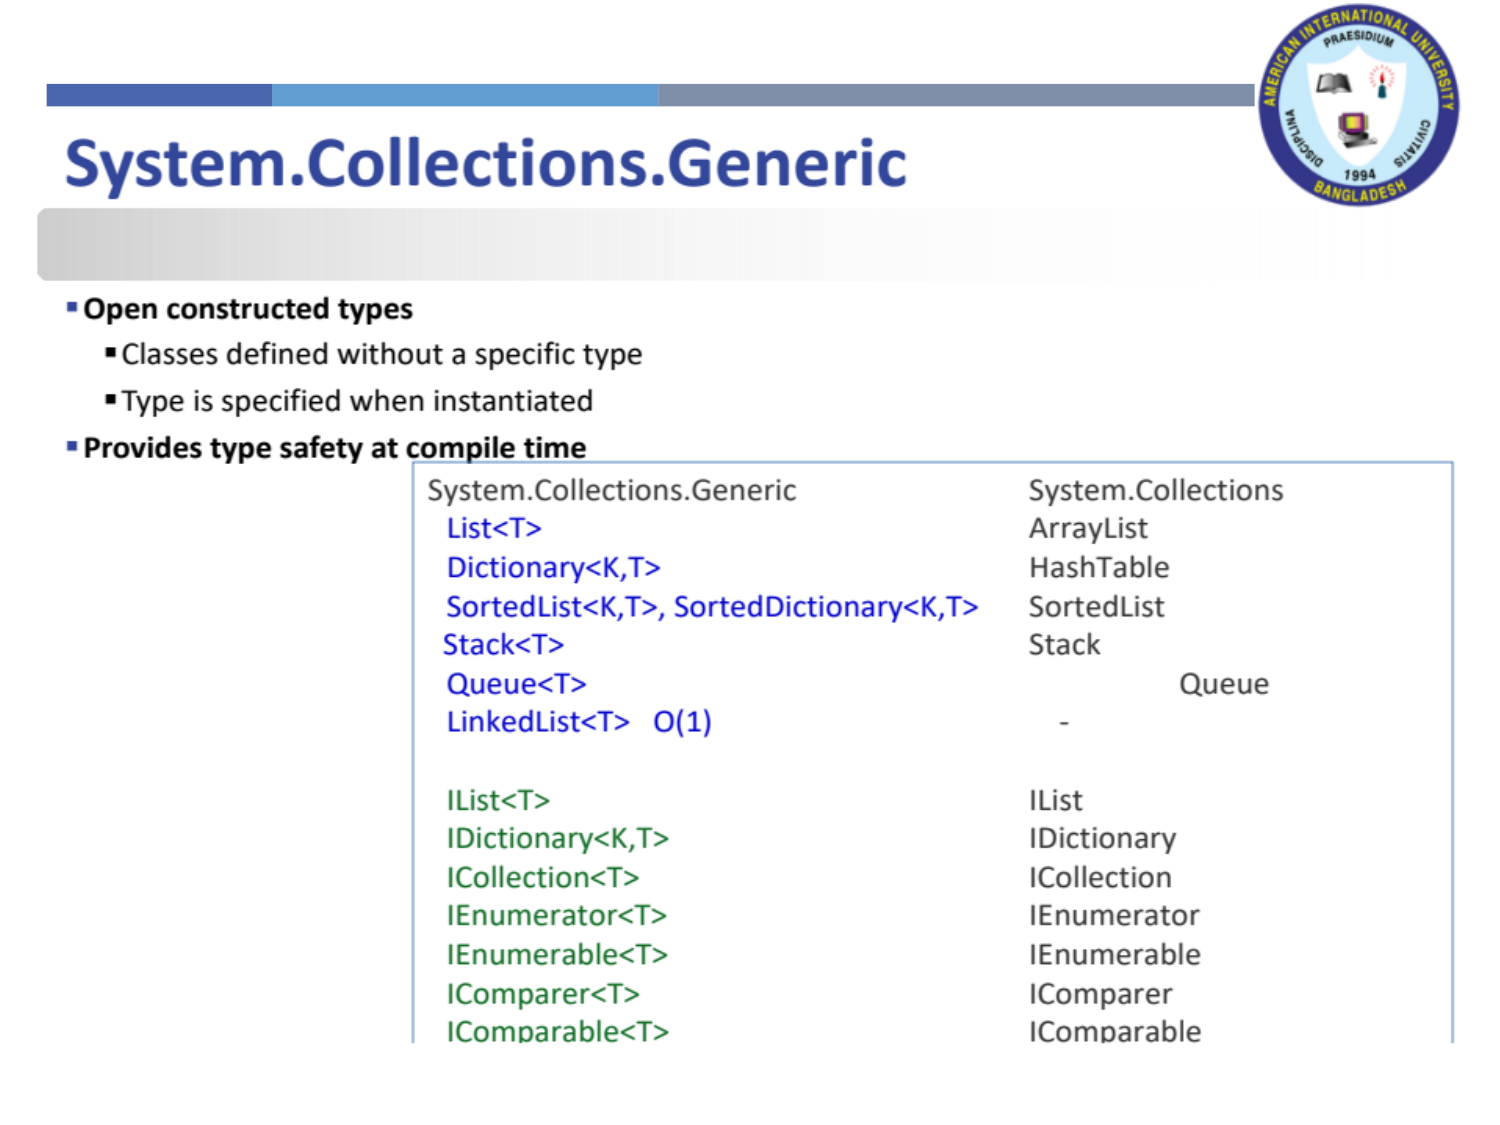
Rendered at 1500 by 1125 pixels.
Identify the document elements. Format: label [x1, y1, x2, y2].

text_box [46, 83, 1244, 108]
picture [0, 0, 1500, 1125]
